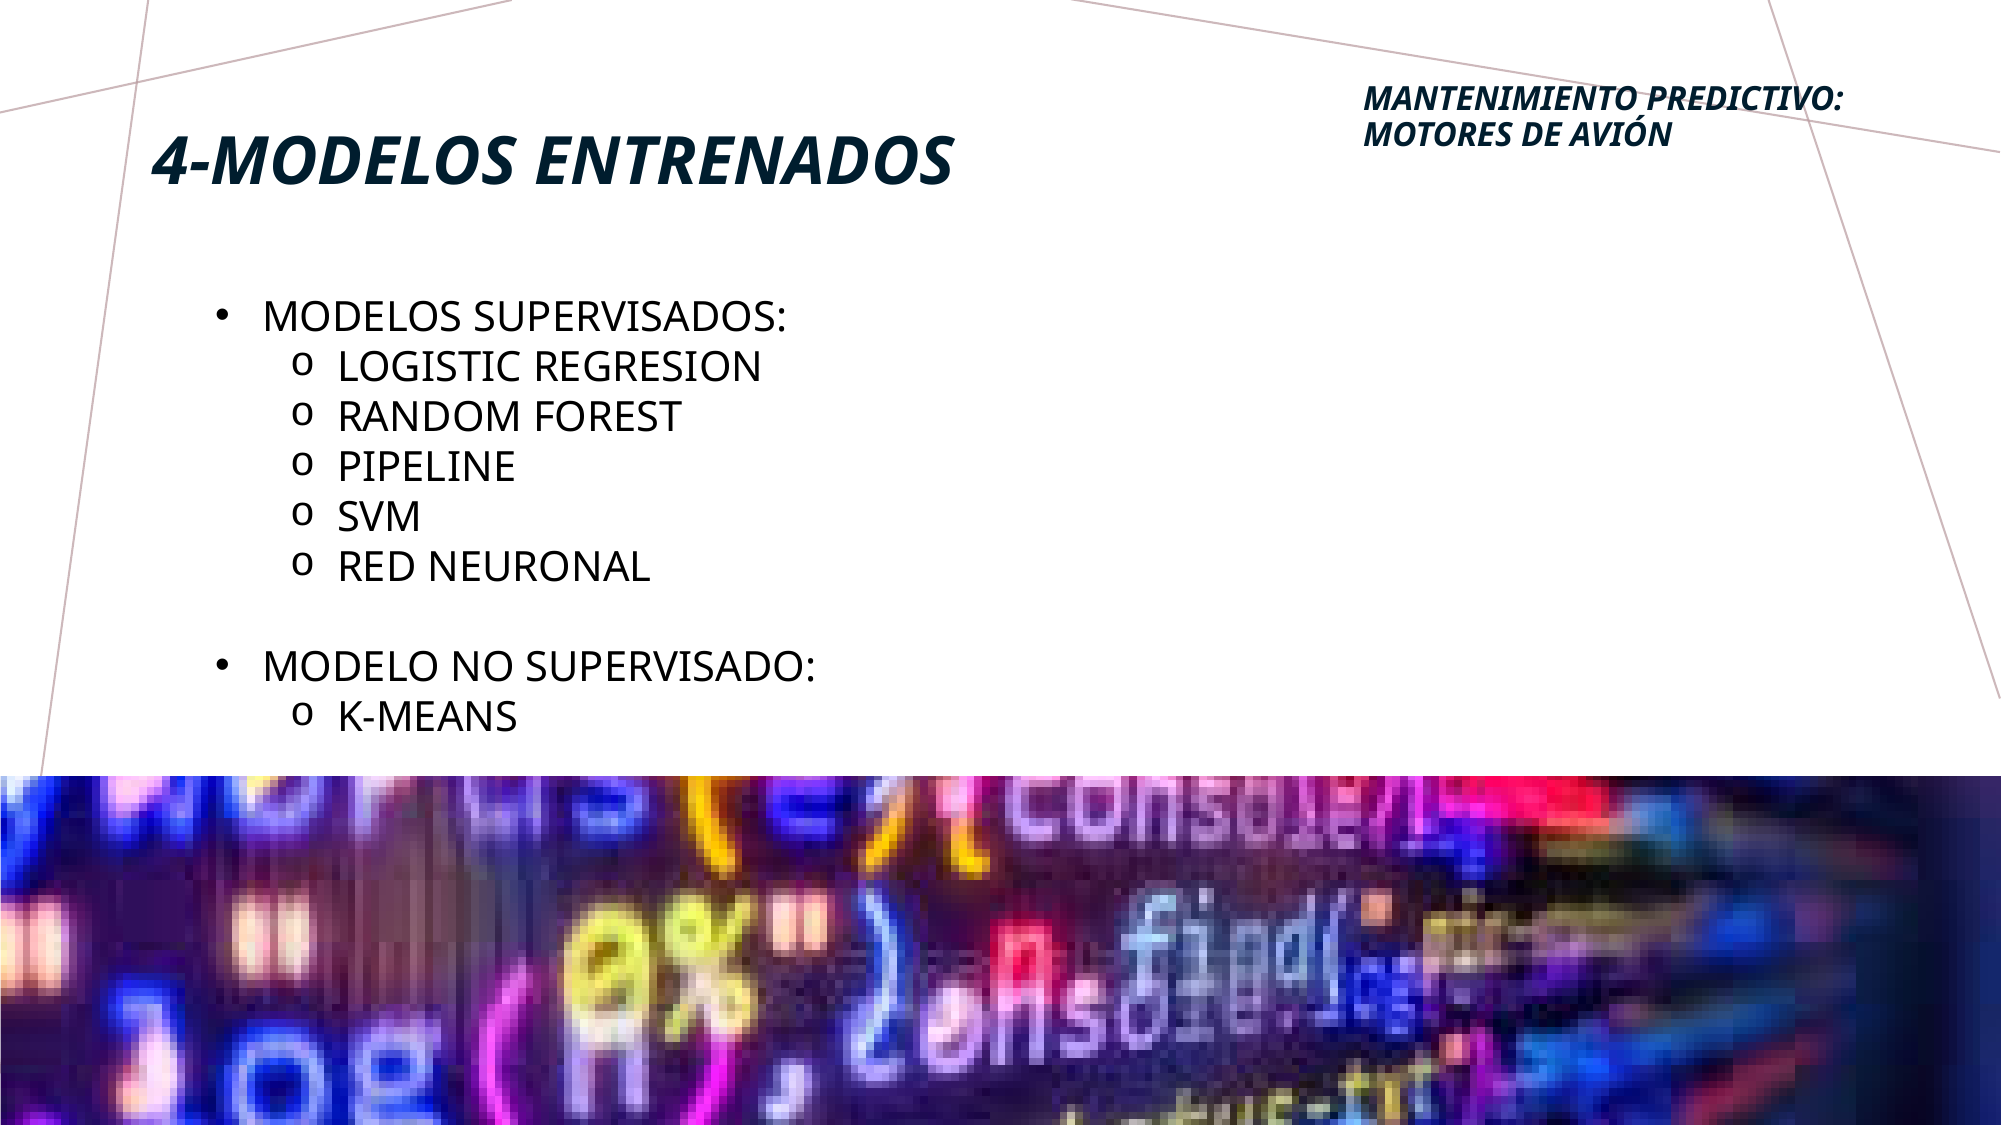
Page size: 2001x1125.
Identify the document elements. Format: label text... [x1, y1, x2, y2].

picture [0, 775, 2001, 1125]
text_box Mantenimiento Predictivo: motores de avión [1348, 59, 1908, 161]
text_box MODELOS SUPERVISADOS: LOGISTIC REGRESION RANDOM FOREST PIPELINE SVM RED NEURONAL MODELO NO SUPERVISADO: K-MEANS [200, 281, 1156, 747]
text_box 4-MODELOS ENTRENADOS [137, 59, 1680, 209]
